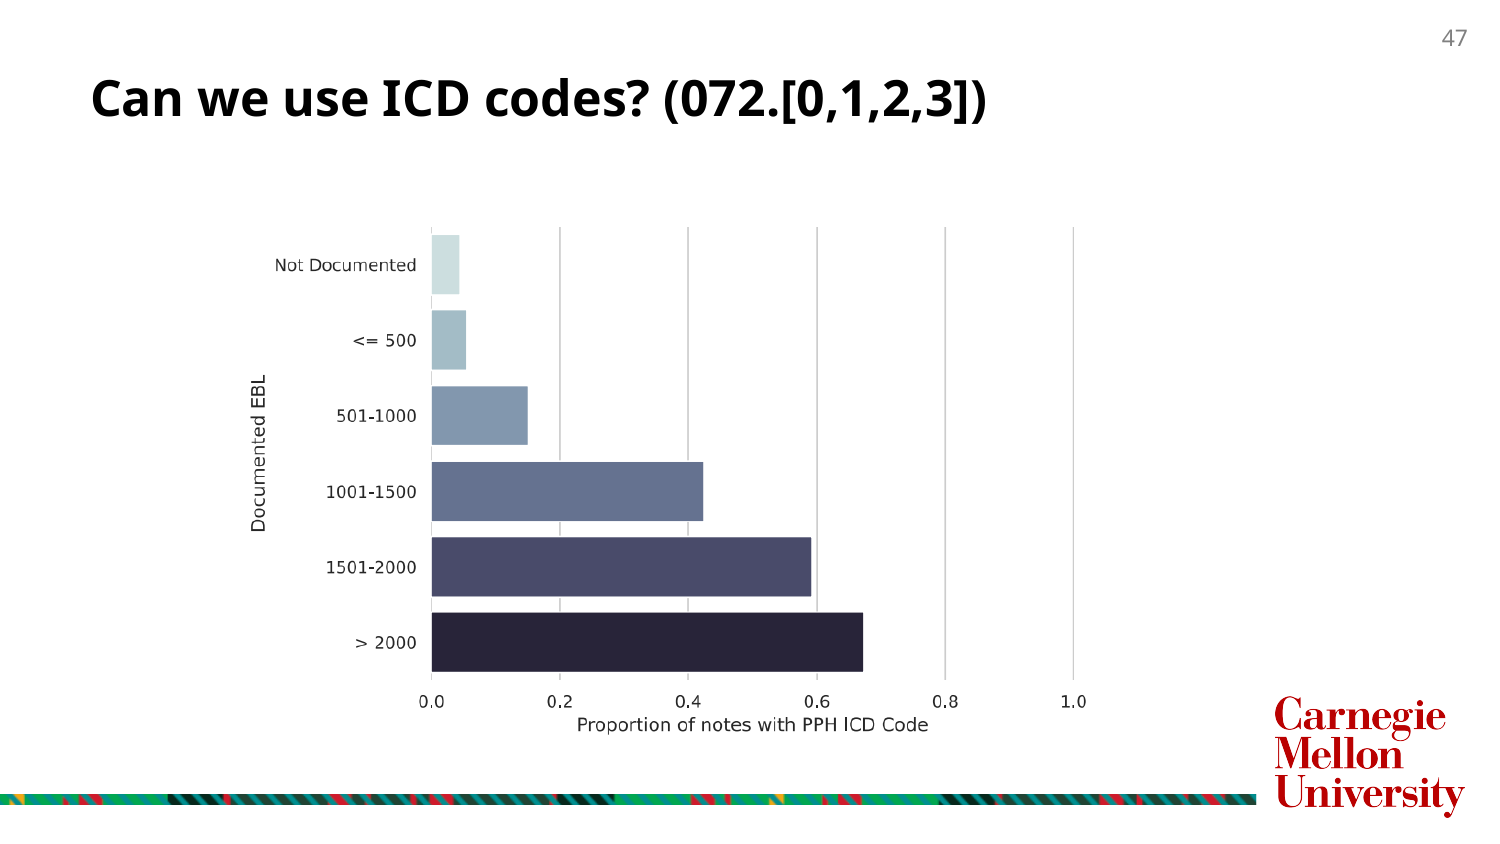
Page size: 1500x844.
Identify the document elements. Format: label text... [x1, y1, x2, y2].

picture [0, 794, 1257, 805]
title Can we use ICD codes? (072.[0,1,2,3]) [75, 59, 1425, 160]
picture [199, 184, 1128, 735]
picture [1275, 696, 1465, 818]
